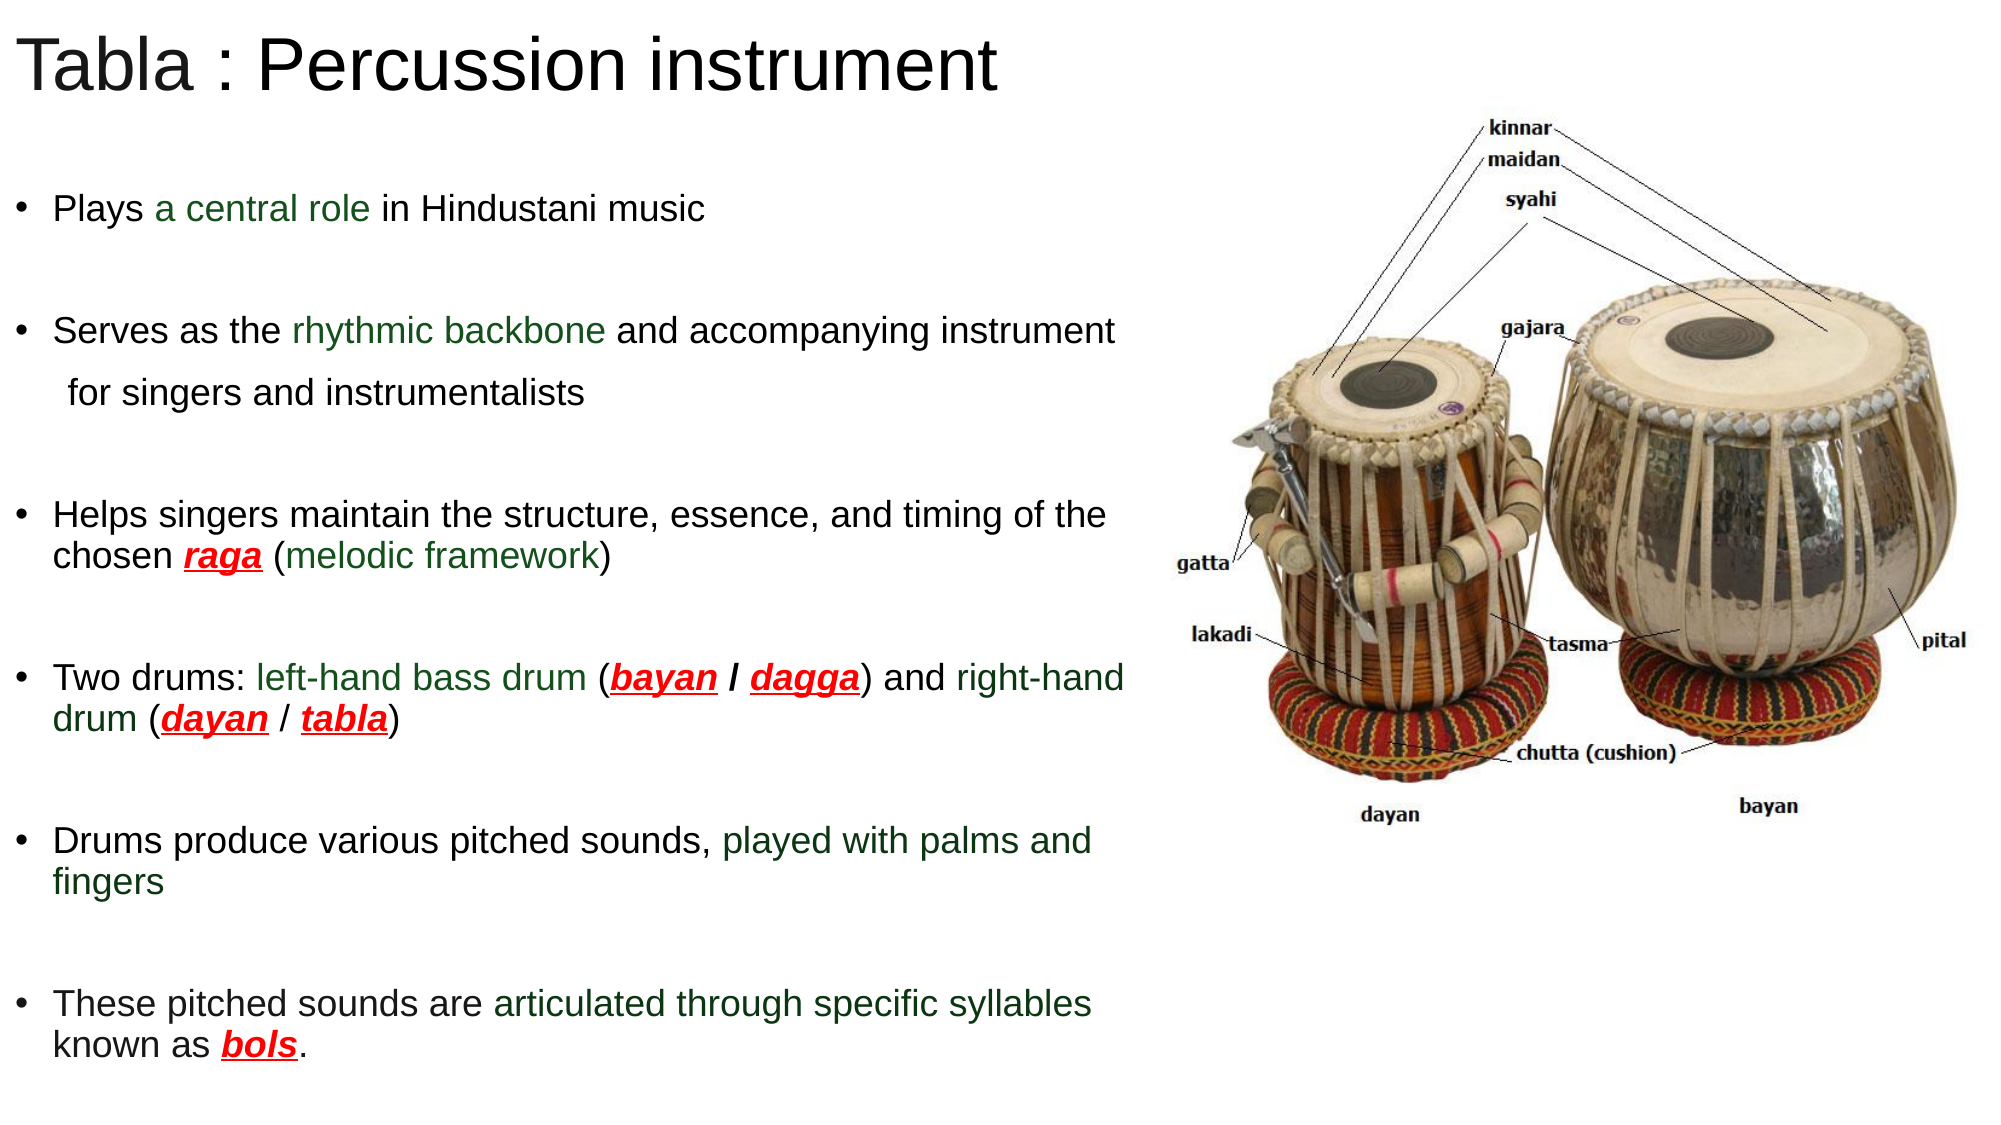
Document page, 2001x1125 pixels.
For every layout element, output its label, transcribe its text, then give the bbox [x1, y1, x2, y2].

list Tabla : Percussion instrument Plays a central role in Hindustani music Serves as the rhythmic backbone and accompanying instrument for singers and instrumentalists Helps singers maintain the structure, essence, and timing of the chosen raga (melodic framework) Two drums: left-hand bass drum (bayan / dagga) and right-hand drum (dayan / tabla) Drums produce various pitched sounds, played with palms and fingers These pitched sounds are articulated through specific syllables known as bols. [0, 18, 1179, 1100]
picture [1171, 106, 1981, 831]
